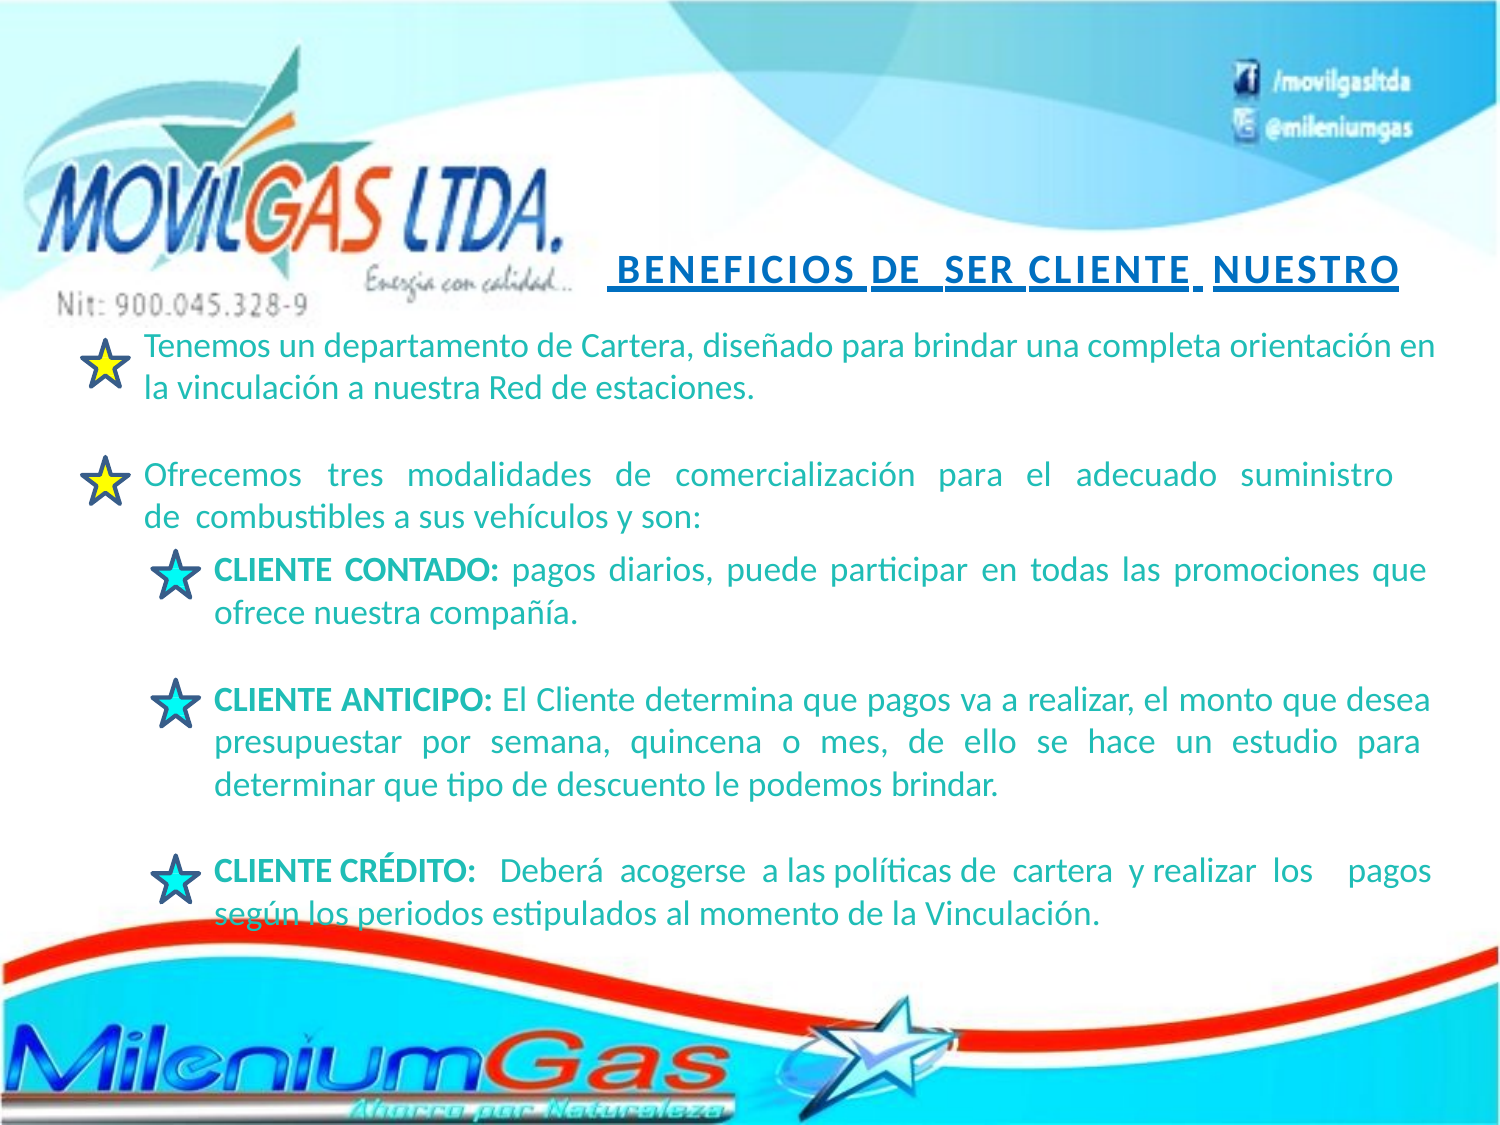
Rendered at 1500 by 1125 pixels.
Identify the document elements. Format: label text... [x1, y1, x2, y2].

text_box [0, 857, 1500, 1125]
text_box [0, 0, 1500, 328]
text_box [81, 339, 129, 387]
text_box Tenemos un departamento de Cartera, diseñado para brindar una completa orientación en la vinculación a nuestra Red de estaciones. Ofrecemos tres modalidades de comercialización para el adecuado suministro de combustibles a sus vehículos y son: CLIENTE CONTADO: pagos diarios, puede participar en todas las promociones que ofrece nuestra compañía. CLIENTE ANTICIPO: El Cliente determina que pagos va a realizar, el monto que desea presupuestar por semana, quincena o mes, de ello se hace un estudio para determinar que tipo de descuento le podemos brindar. CLIENTE CRÉDITO: Deberá acogerse a las políticas de cartera y realizar los pagos según los periodos estipulados al momento de la Vinculación. [141, 321, 1452, 933]
text_box [81, 456, 129, 504]
text_box [152, 679, 200, 727]
text_box [152, 855, 200, 903]
title BENEFICIOS DE SER CLIENTE NUESTRO [604, 241, 1407, 321]
